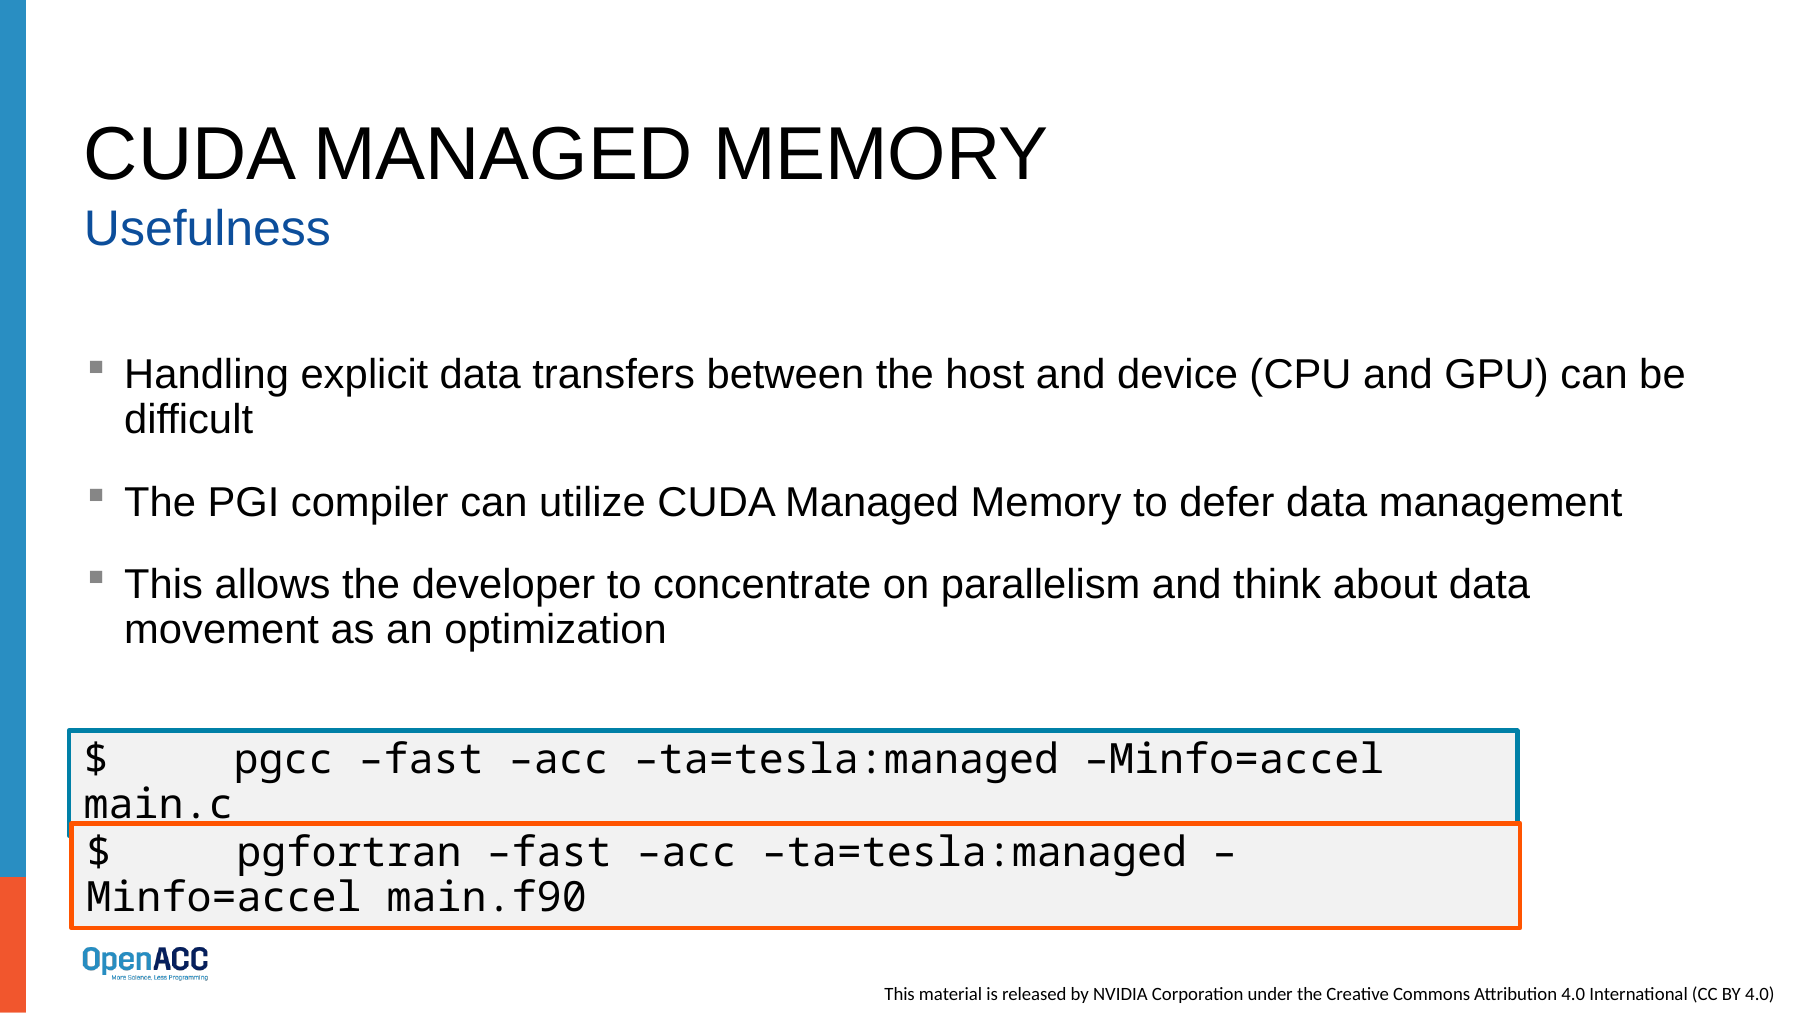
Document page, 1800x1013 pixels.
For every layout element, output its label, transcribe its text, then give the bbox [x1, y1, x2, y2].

text_box $ pgcc –fast –acc –ta=tesla:managed –Minfo=accel main.c [67, 729, 1519, 837]
text_box $ pgfortran –fast –acc –ta=tesla:managed –Minfo=accel main.f90 [70, 821, 1522, 930]
list Handling explicit data transfers between the host and device (CPU and GPU) can be difficult The PGI compiler can utilize CUDA Managed Memory to defer data management This allows the developer to concentrate on parallelism and think about data movement as an optimization [71, 344, 1704, 720]
title CUDA Managed memory [68, 106, 1706, 194]
picture [81, 946, 208, 981]
list Usefulness [68, 194, 1706, 282]
